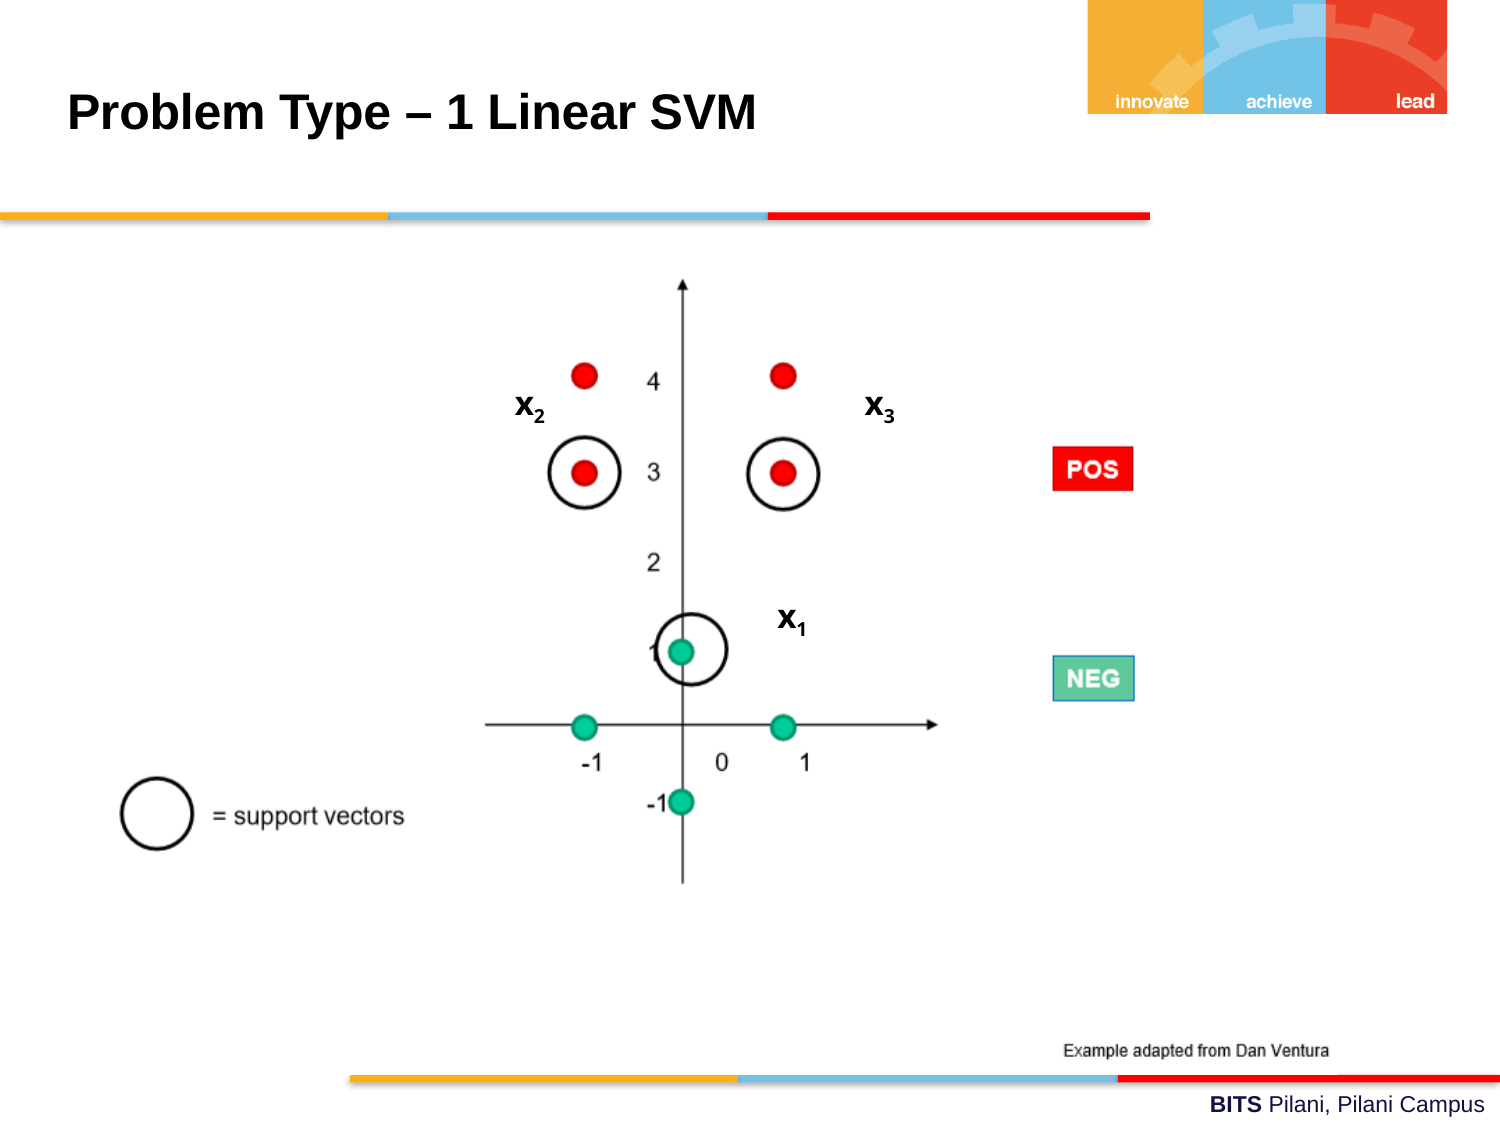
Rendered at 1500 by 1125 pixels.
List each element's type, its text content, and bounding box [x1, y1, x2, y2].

picture [1087, 0, 1448, 114]
text_box Problem Type – 1 Linear SVM [52, 15, 1403, 203]
picture [74, 253, 1338, 1075]
